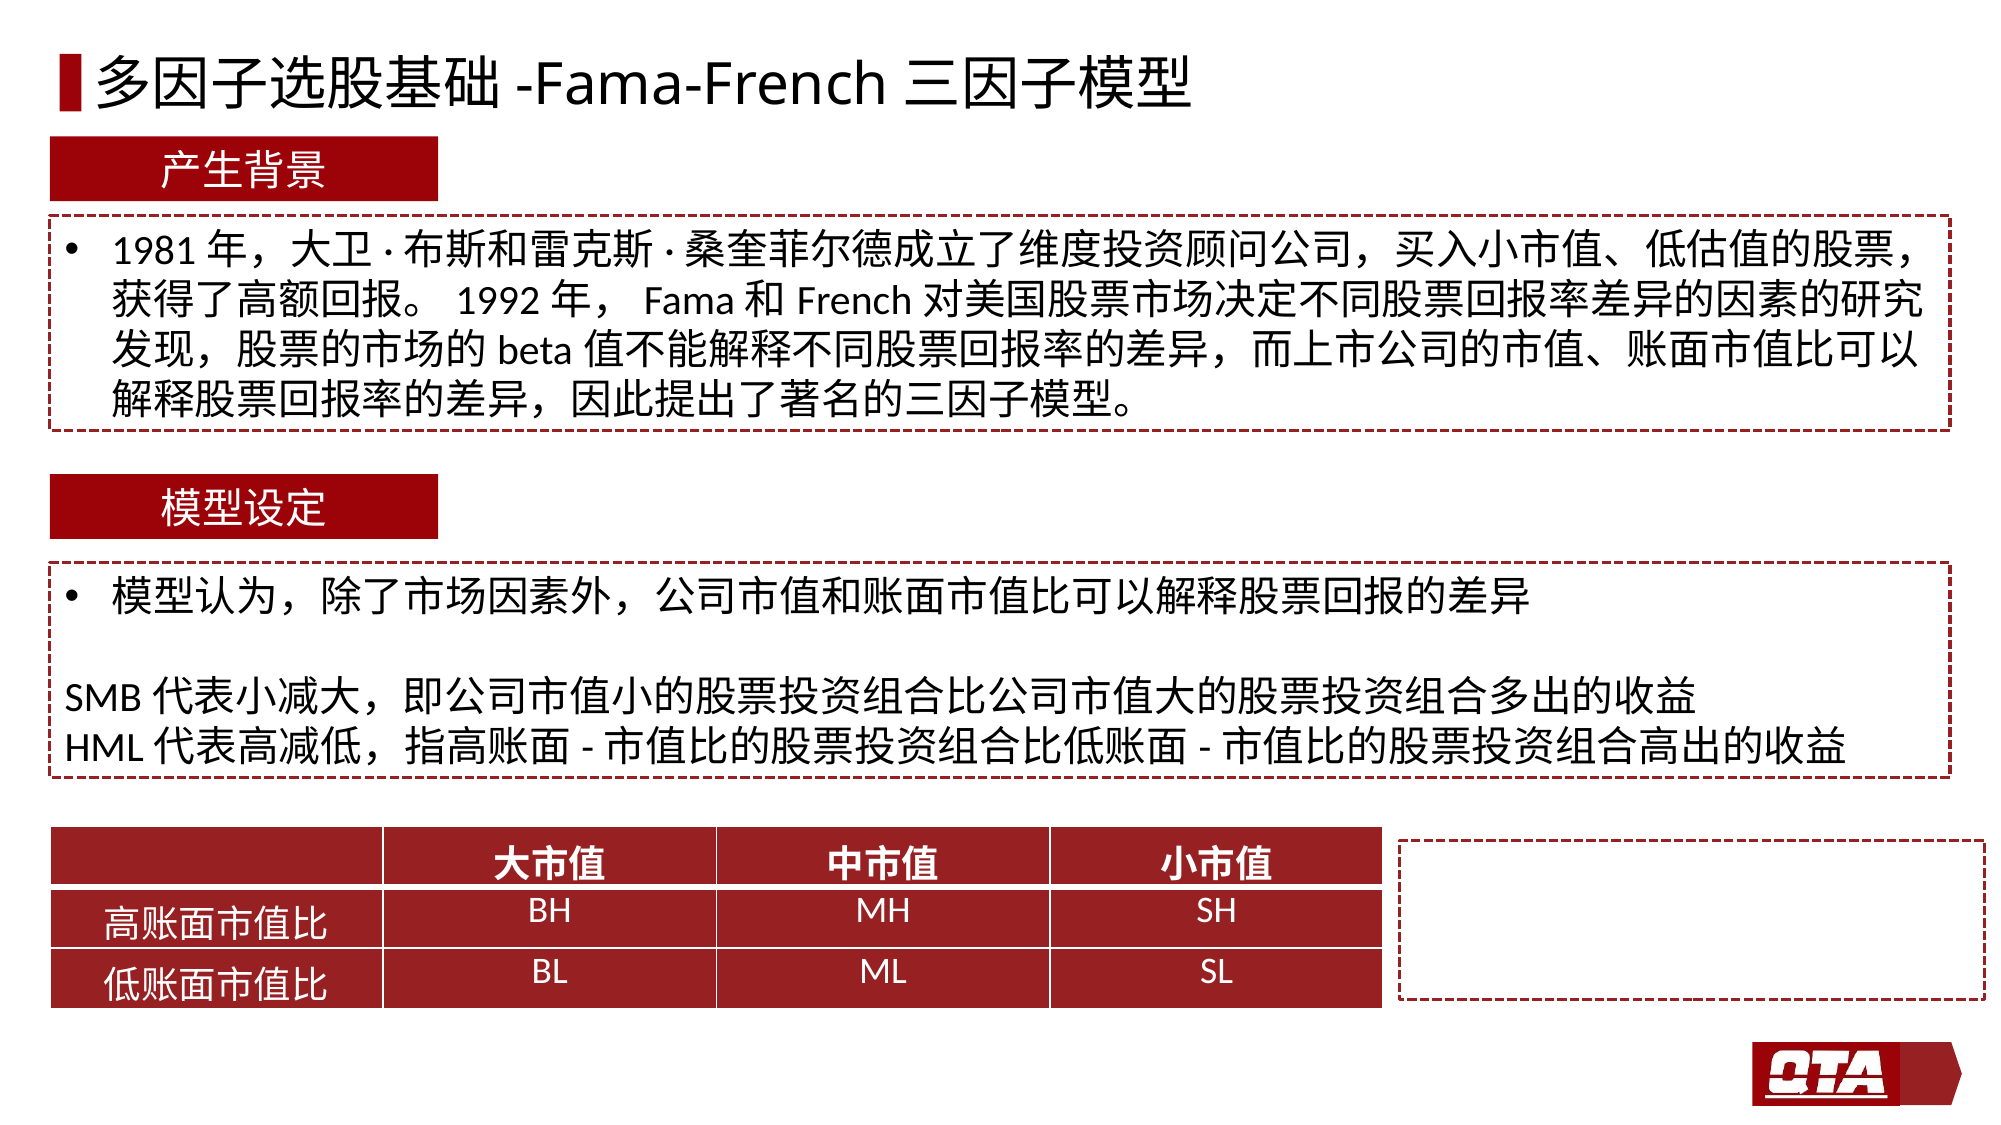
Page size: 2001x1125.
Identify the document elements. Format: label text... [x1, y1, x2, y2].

table_cell 低账面市值比 [51, 949, 382, 1008]
table_cell BH [384, 890, 716, 947]
table_header 中市值 [717, 827, 1049, 884]
table_header 小市值 [1051, 827, 1382, 884]
table_cell BL [384, 949, 716, 1008]
text_box 1981年，大卫·布斯和雷克斯·桑奎菲尔德成立了维度投资顾问公司，买入小市值、低估值的股票，获得了高额回报。1992年，Fama和French对美国股票市场决定不同股票回报率差异的因素的研究发现，股票的市场的beta值不能解释不同股票回报率的差异，而上市公司的市值、账面市值比可以解释股票回报率的差异，因此提出了著名的三因子模型。 [49, 215, 1951, 431]
slide_number [1511, 1042, 1962, 1103]
table_header [51, 827, 382, 884]
table_cell SL [1051, 949, 1382, 1008]
table_cell MH [717, 890, 1049, 947]
table_cell 高账面市值比 [51, 890, 382, 947]
table_cell SH [1051, 890, 1382, 947]
table_header 大市值 [384, 827, 716, 884]
text_box 产生背景 [49, 136, 439, 202]
table_cell ML [717, 949, 1049, 1008]
title 多因子选股基础-Fama-French三因子模型 [78, 0, 1775, 174]
text_box 模型设定 [49, 474, 439, 539]
